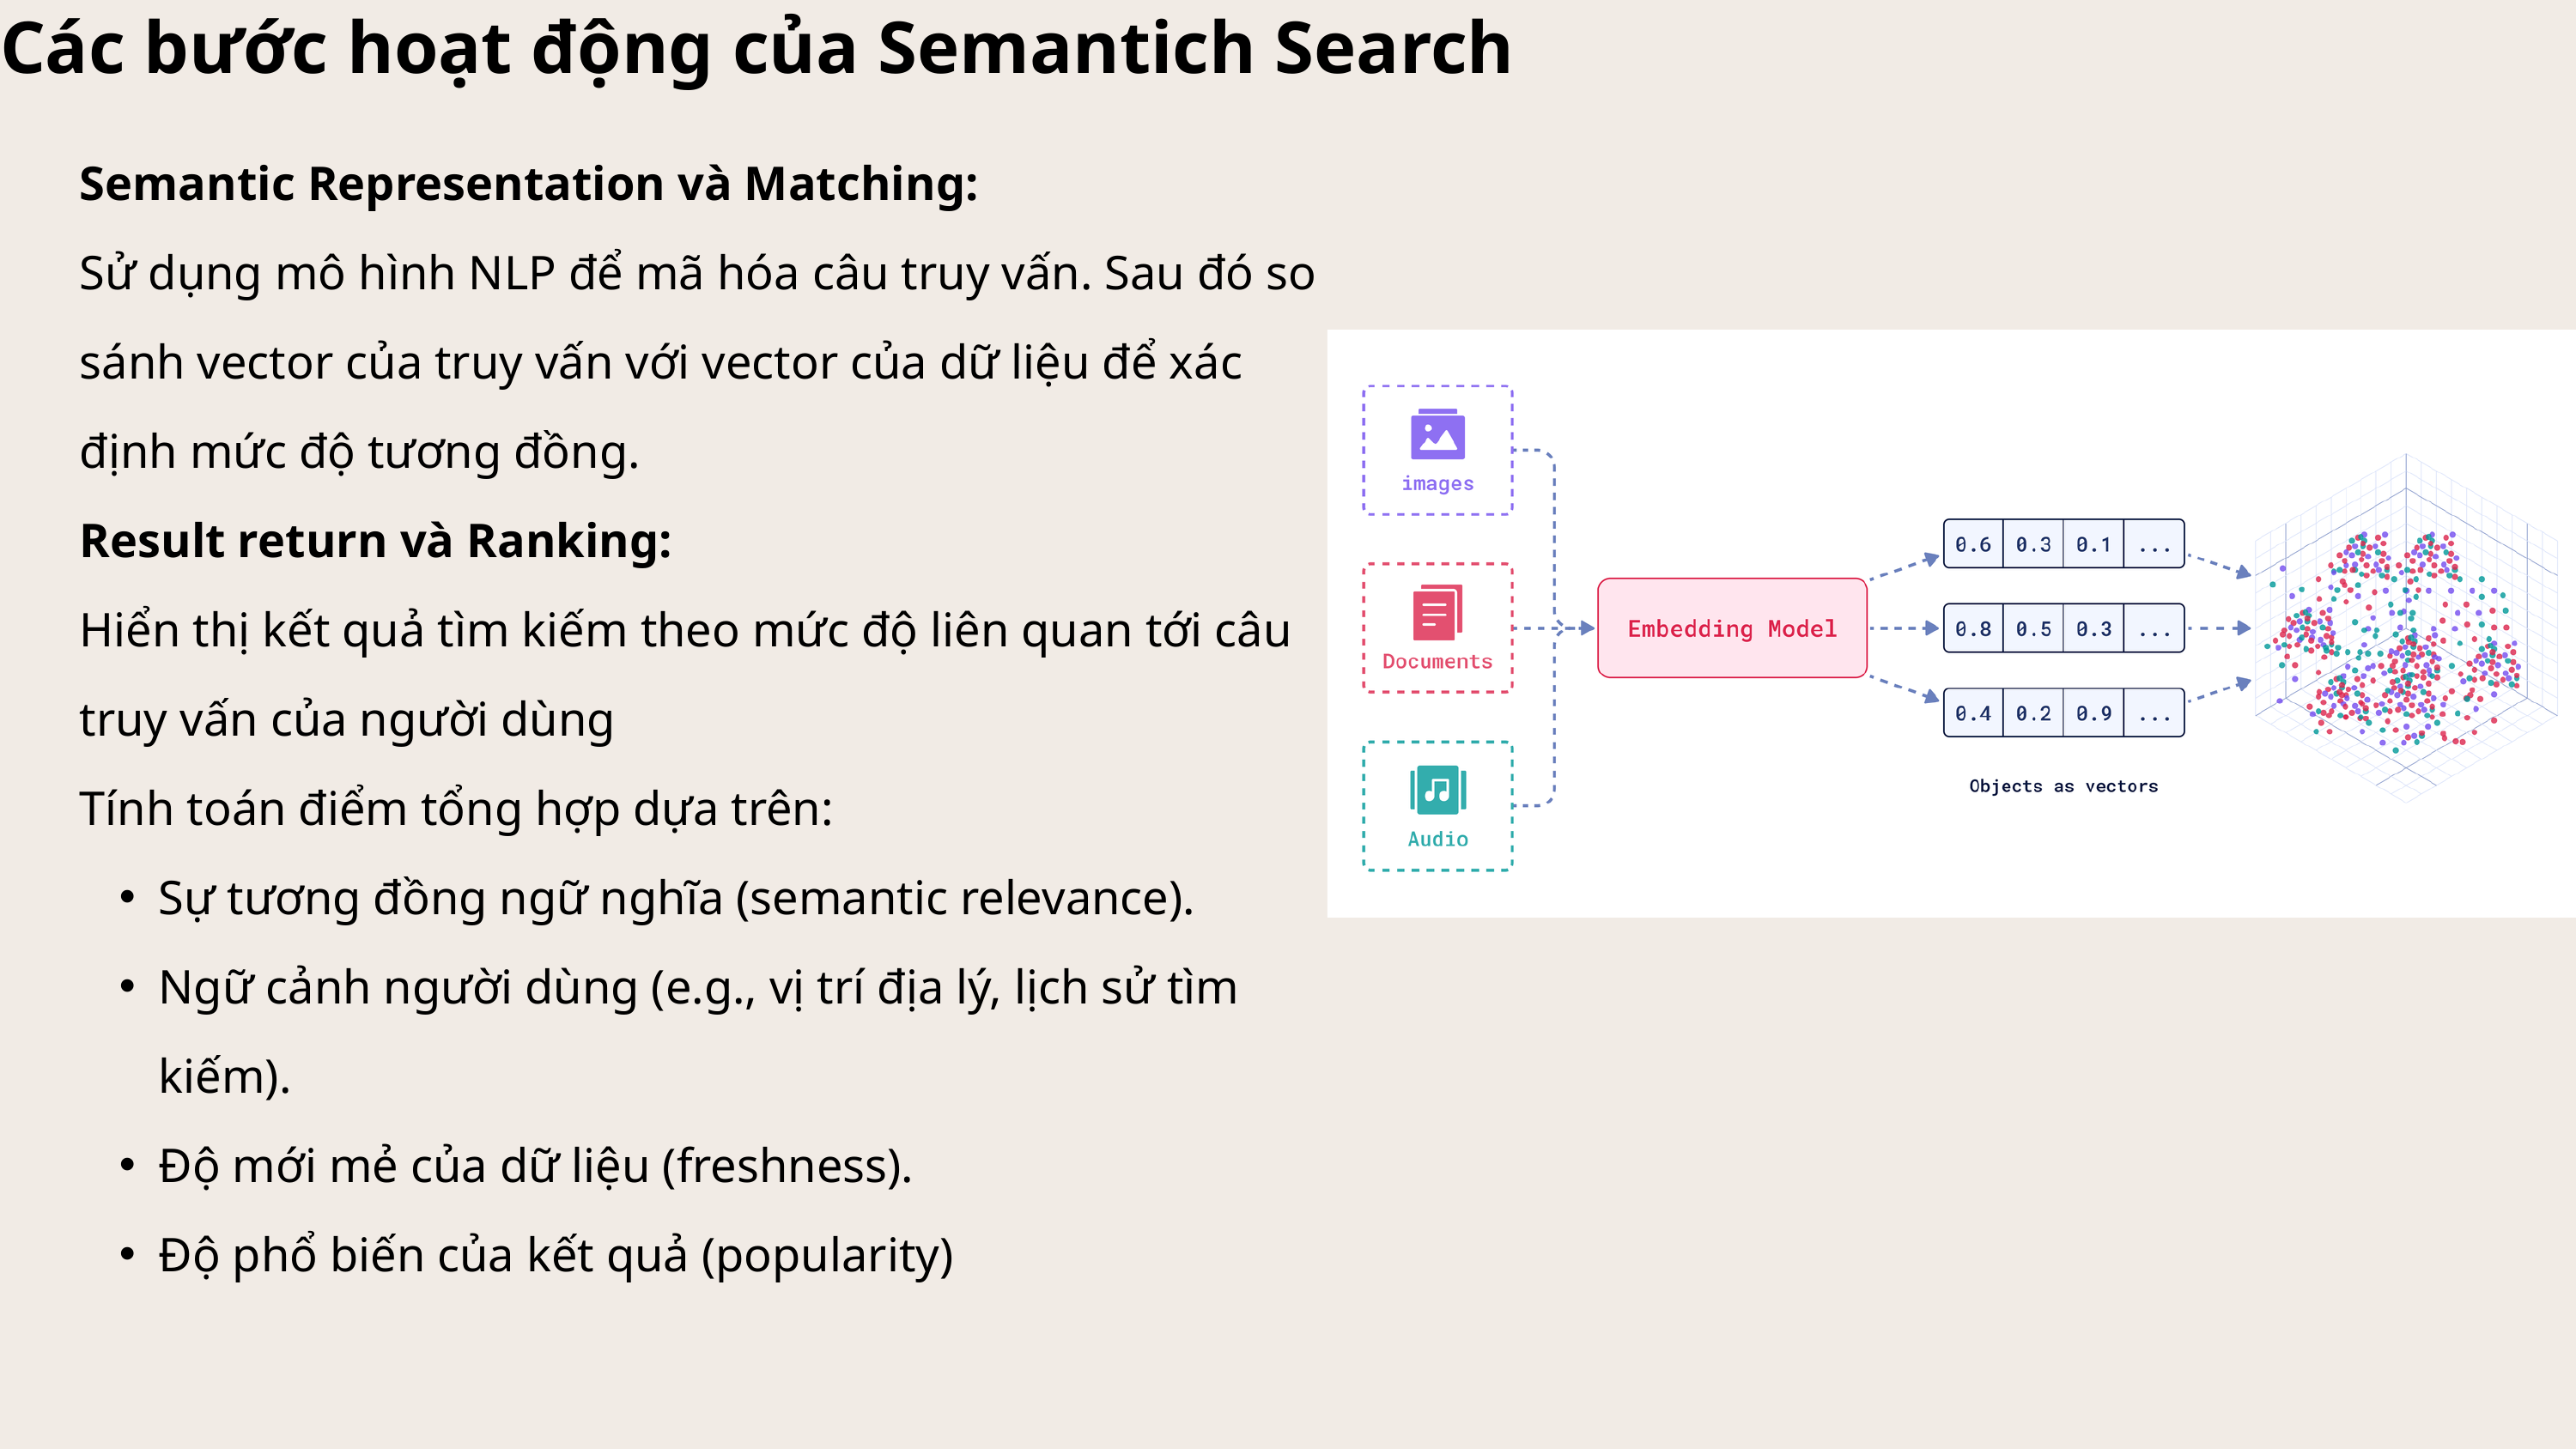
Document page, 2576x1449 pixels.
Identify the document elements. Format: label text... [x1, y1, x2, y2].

text_box [1327, 330, 2576, 918]
text_box Semantic Representation và Matching: Sử dụng mô hình NLP để mã hóa câu truy vấn. Sau đó so sánh vector của truy vấn với vector của dữ liệu để xác định mức độ tương đồng. Result return và Ranking: Hiển thị kết quả tìm kiếm theo mức độ liên quan tới câu truy vấn của người dùng Tính toán điểm tổng hợp dựa trên: Sự tương đồng ngữ nghĩa (semantic relevance). Ngữ cảnh người dùng (e.g., vị trí địa lý, lịch sử tìm kiếm). Độ mới mẻ của dữ liệu (freshness). Độ phổ biến của kết quả (popularity) [79, 120, 1327, 1282]
text_box Các bước hoạt động của Semantich Search [0, 0, 1675, 88]
